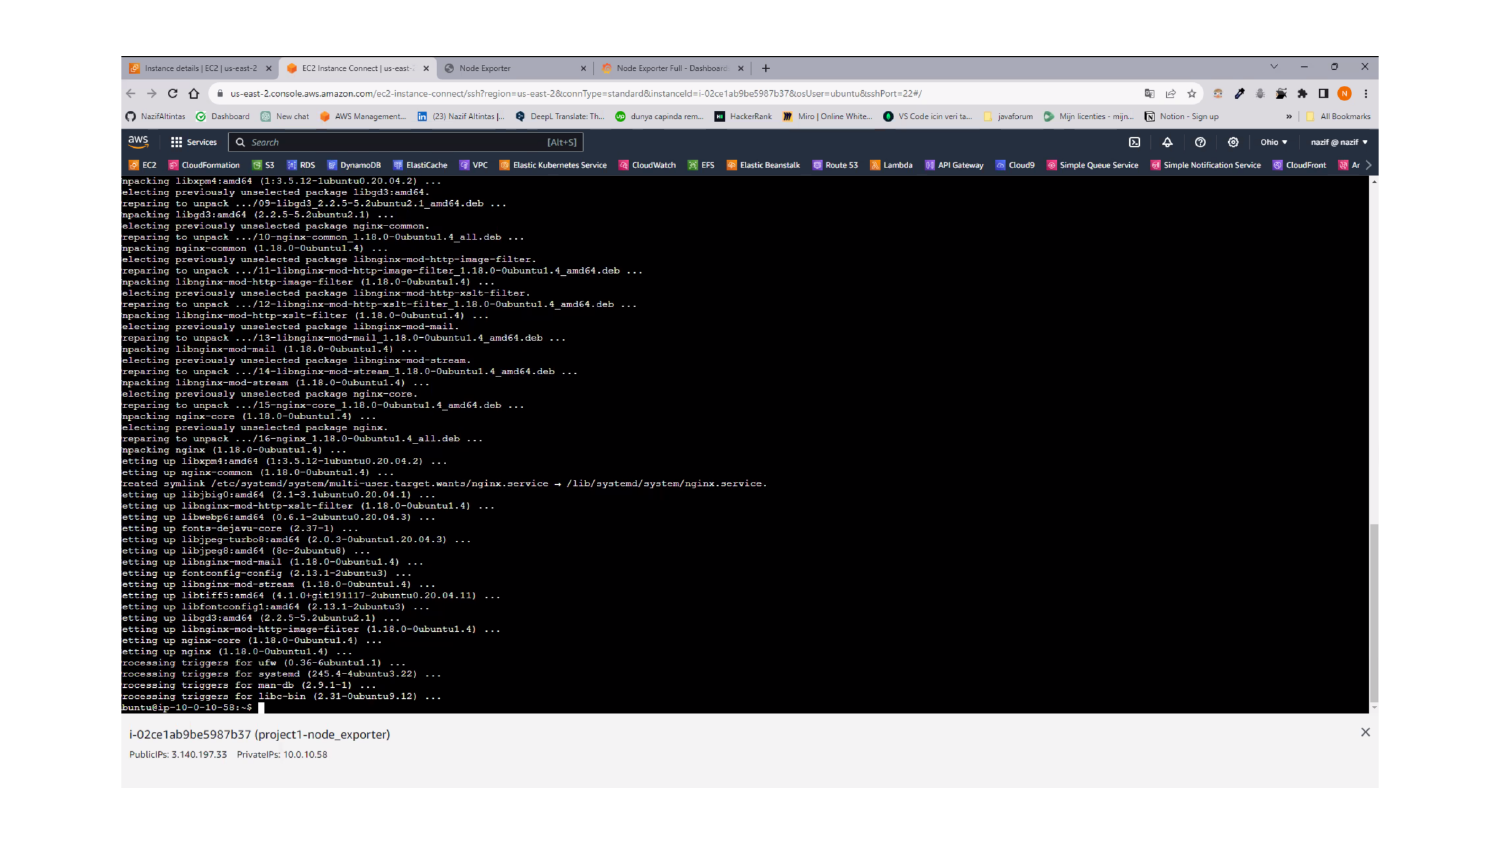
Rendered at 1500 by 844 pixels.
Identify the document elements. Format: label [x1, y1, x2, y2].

picture [121, 56, 1379, 788]
